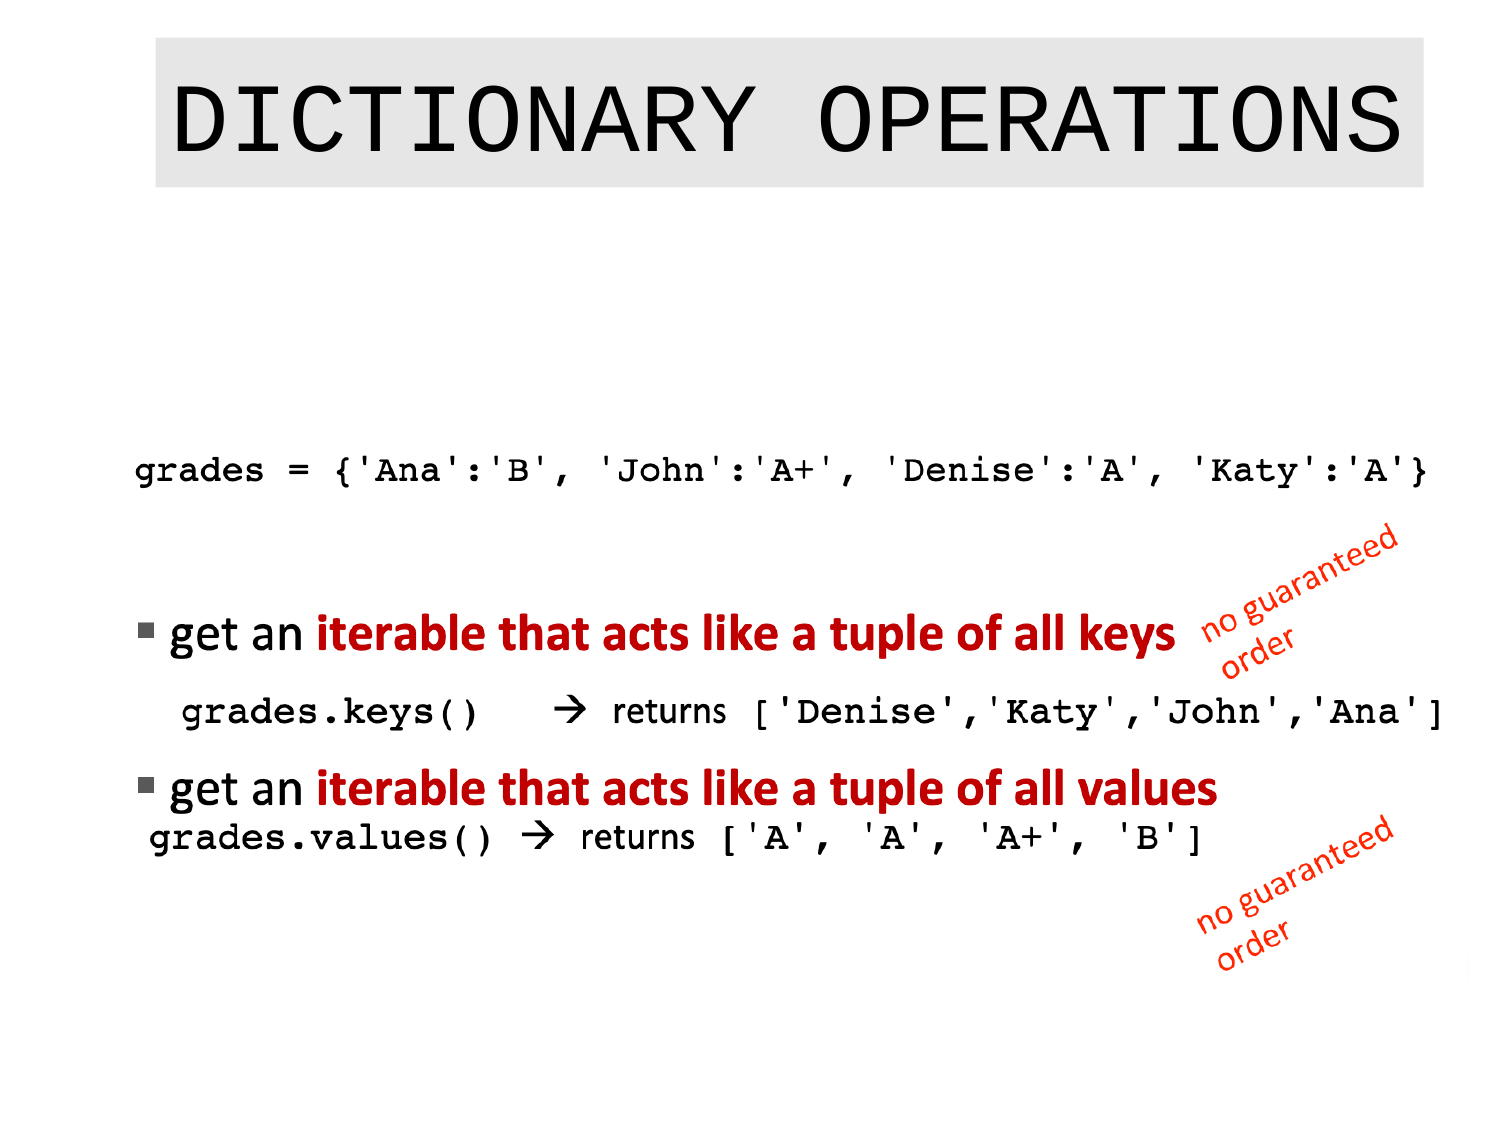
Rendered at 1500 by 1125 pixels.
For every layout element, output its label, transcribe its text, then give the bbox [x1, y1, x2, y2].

title DICTIONARY OPERATIONS [155, 37, 1424, 188]
picture [24, 380, 1476, 982]
